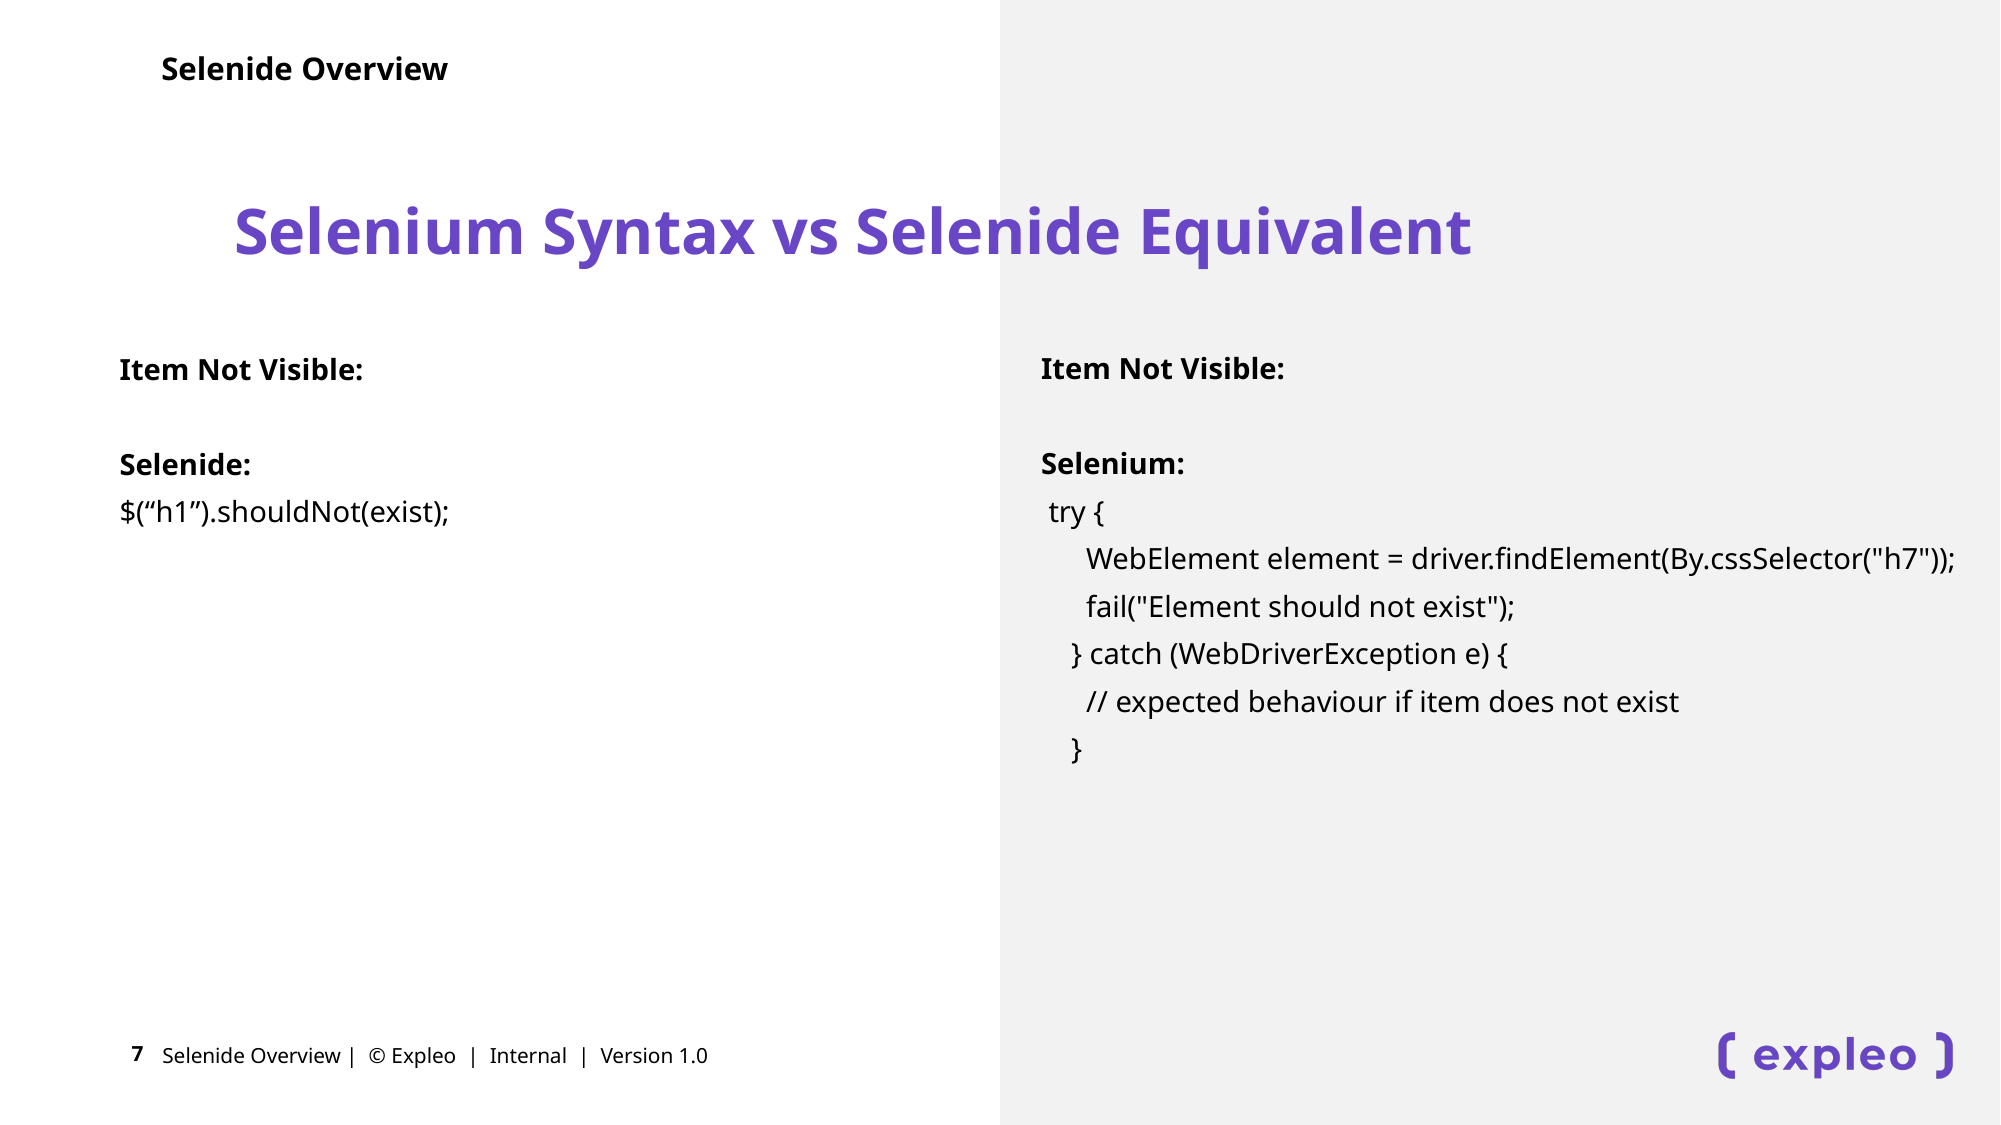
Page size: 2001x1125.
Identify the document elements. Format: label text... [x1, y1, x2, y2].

footer Selenide Overview | © Expleo | Internal | Version 1.0 [162, 1032, 1567, 1079]
text_box Selenium Syntax vs Selenide Equivalent [234, 191, 1753, 354]
picture [1695, 1008, 1976, 1102]
text_box Item Not Visible: Selenium: try { WebElement element = driver.findElement(By.cssSelector("h7")); fail("Element should not exist"); } catch (WebDriverException e) { // expected behaviour if item does not exist } [1041, 350, 1980, 941]
list Selenide Overview [161, 48, 1953, 110]
text_box Item Not Visible: Selenide: $(“h1”).shouldNot(exist); [119, 350, 1000, 942]
slide_number 7 [63, 1032, 162, 1079]
